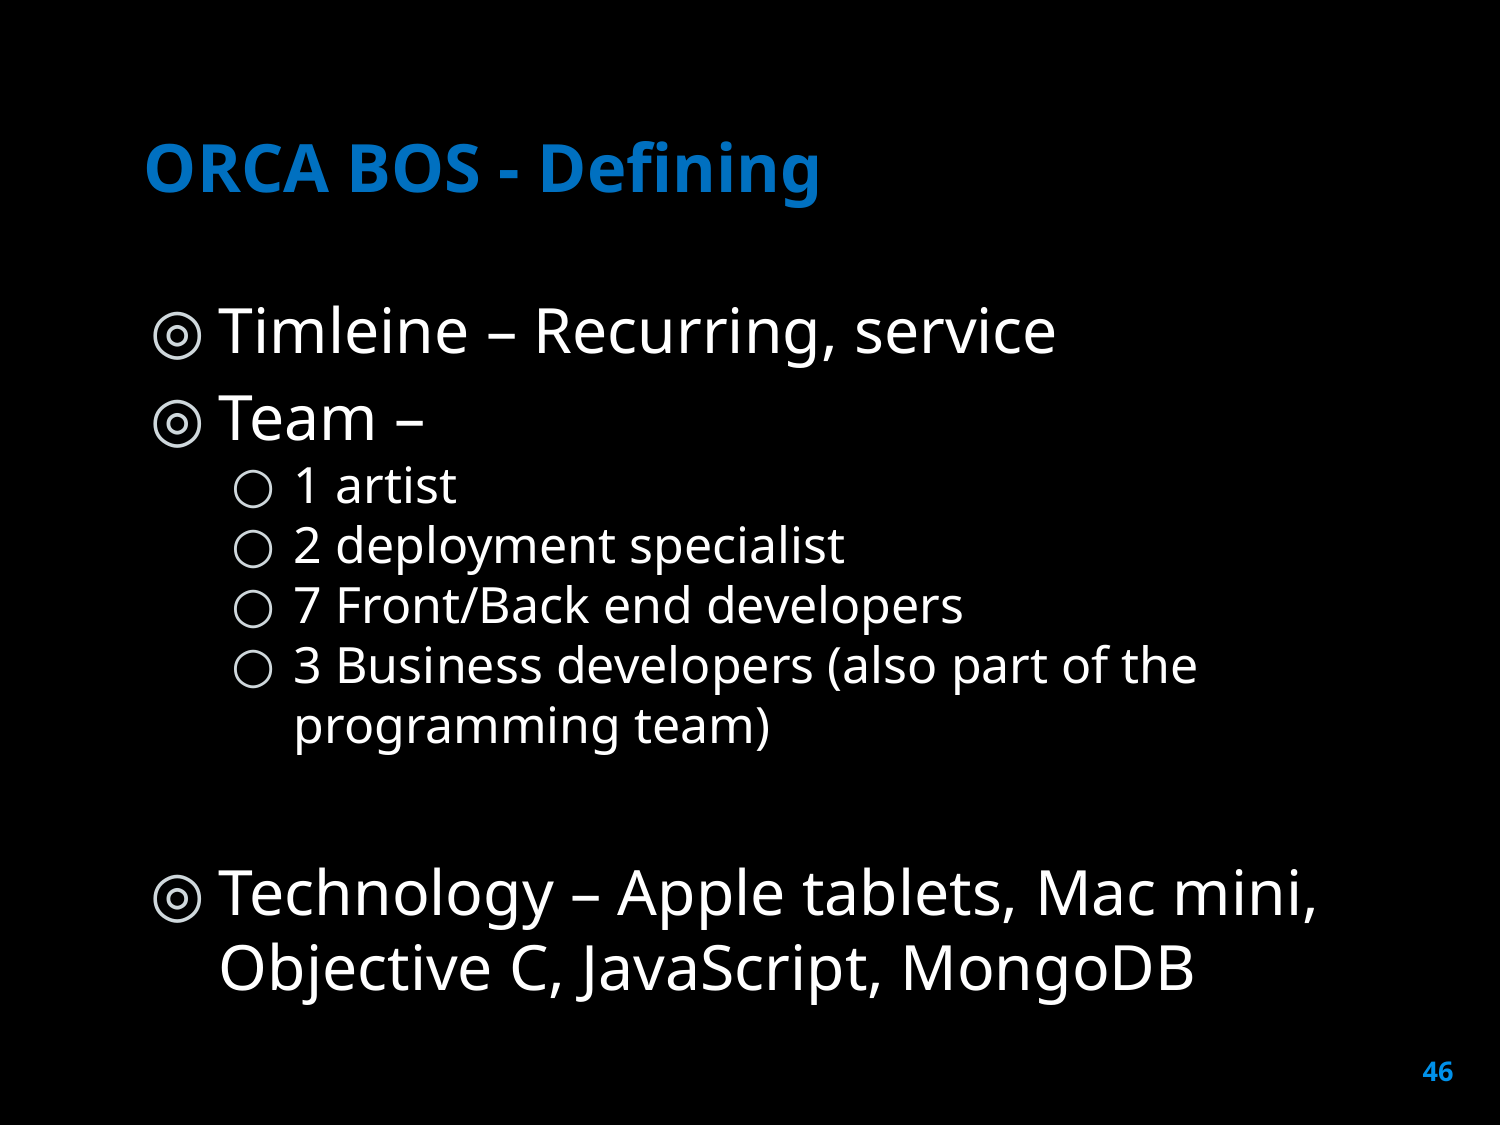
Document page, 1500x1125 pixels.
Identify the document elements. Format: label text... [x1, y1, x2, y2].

title ORCA BOS - Defining [128, 67, 1372, 222]
list Timleine – Recurring, service Team – 1 artist 2 deployment specialist 7 Front/Back end developers 3 Business developers (also part of the programming team) Technology – Apple tablets, Mac mini, Objective C, JavaScript, MongoDB [128, 275, 1372, 1058]
slide_number 46 [1378, 1038, 1469, 1125]
